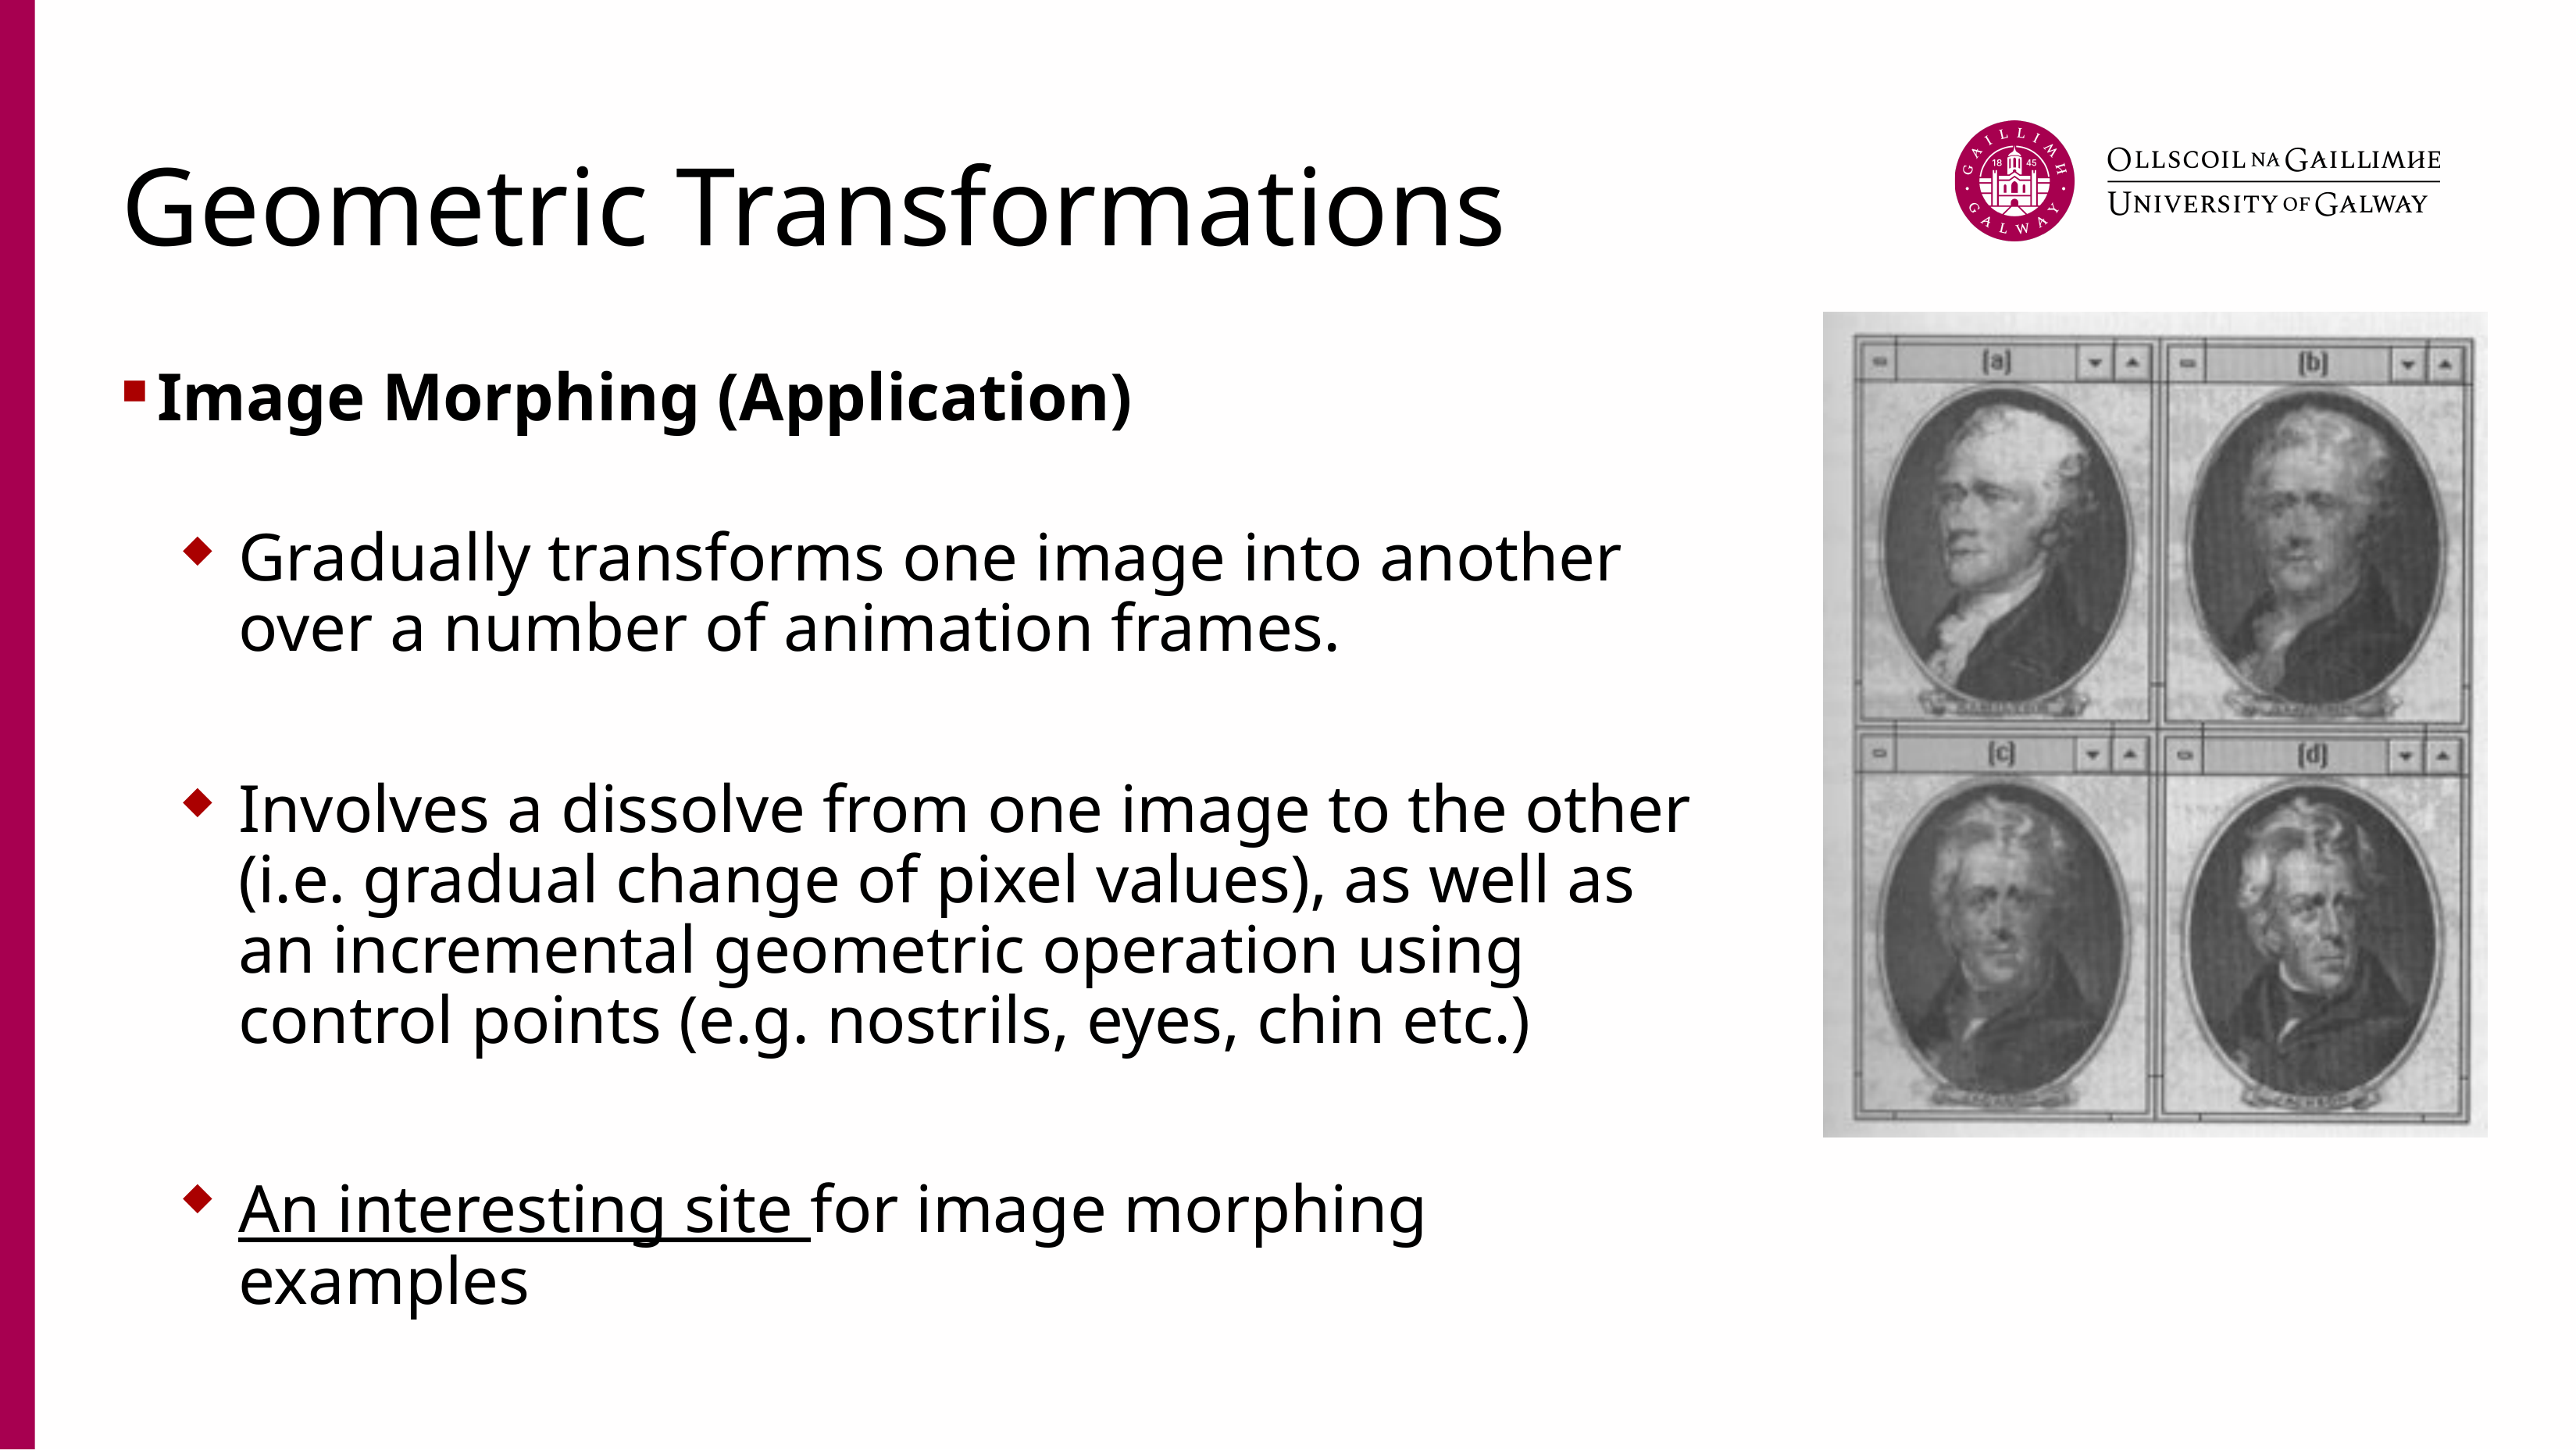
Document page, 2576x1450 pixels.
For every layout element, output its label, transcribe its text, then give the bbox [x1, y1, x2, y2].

list Image Morphing (Application) Gradually transforms one image into another over a number of animation frames. ​ Involves a dissolve from one image to the other (i.e. gradual change of pixel values), as well as an incremental geometric operation using control points (e.g. nostrils, eyes, chin etc.)​ An interesting site for image morphing examples [109, 359, 1725, 1317]
picture [1823, 312, 2488, 1138]
title Geometric Transformations [109, 132, 1936, 263]
